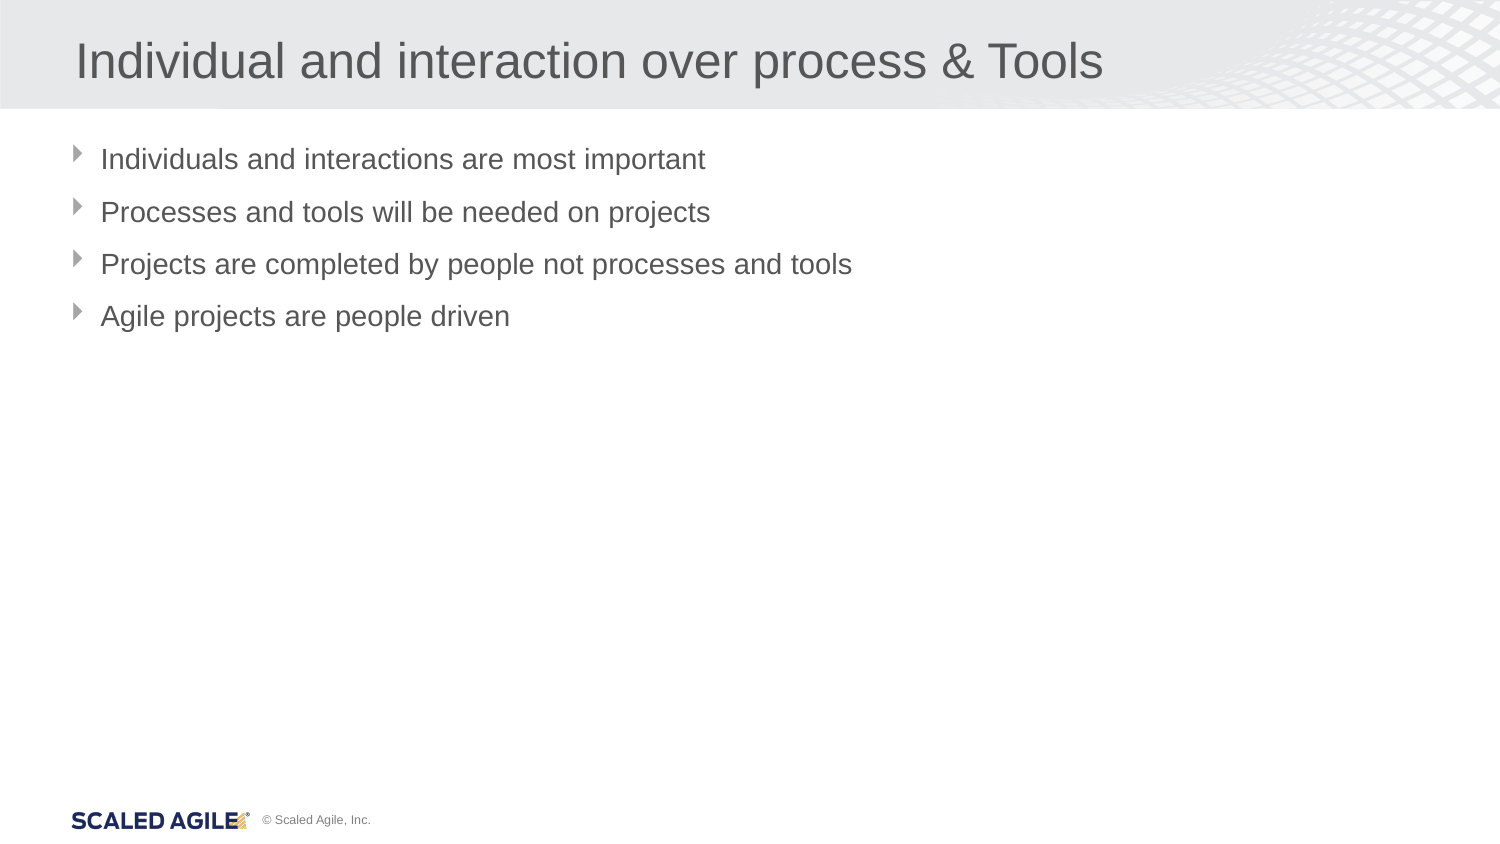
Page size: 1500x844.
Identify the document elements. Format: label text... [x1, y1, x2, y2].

list Individuals and interactions are most important Processes and tools will be needed on projects Projects are completed by people not processes and tools Agile projects are people driven [64, 122, 1434, 789]
picture [0, 0, 1500, 109]
picture [69, 809, 254, 831]
title Individual and interaction over process & Tools [74, 27, 1425, 84]
